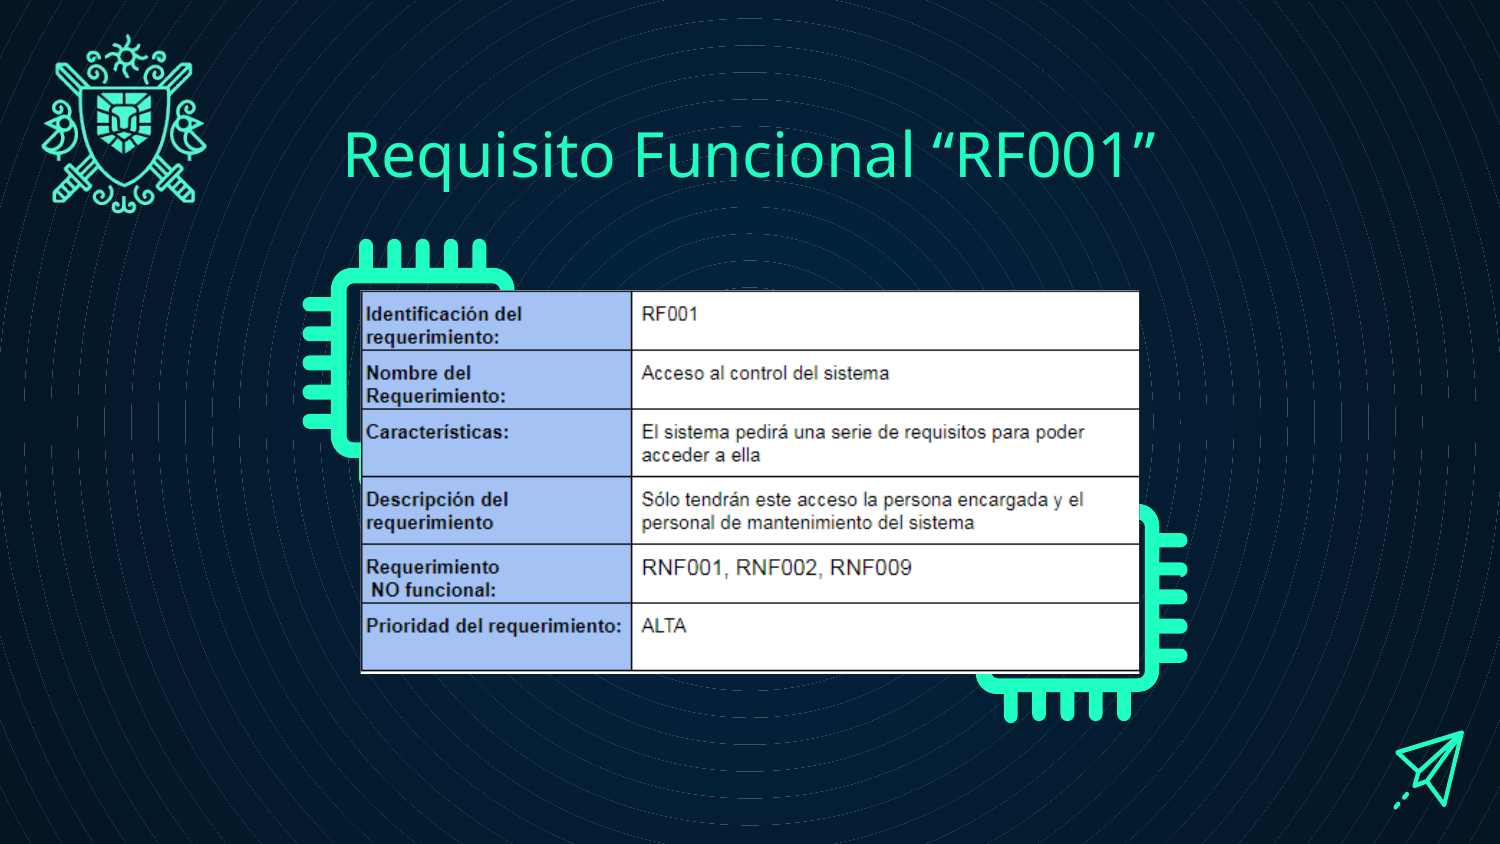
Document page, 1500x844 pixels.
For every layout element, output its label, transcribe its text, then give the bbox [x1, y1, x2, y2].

picture [37, 28, 210, 219]
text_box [946, 474, 1188, 724]
picture [360, 289, 1140, 674]
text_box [1392, 730, 1465, 810]
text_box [302, 238, 725, 488]
title Requisito Funcional “RF001” [214, 105, 1449, 206]
